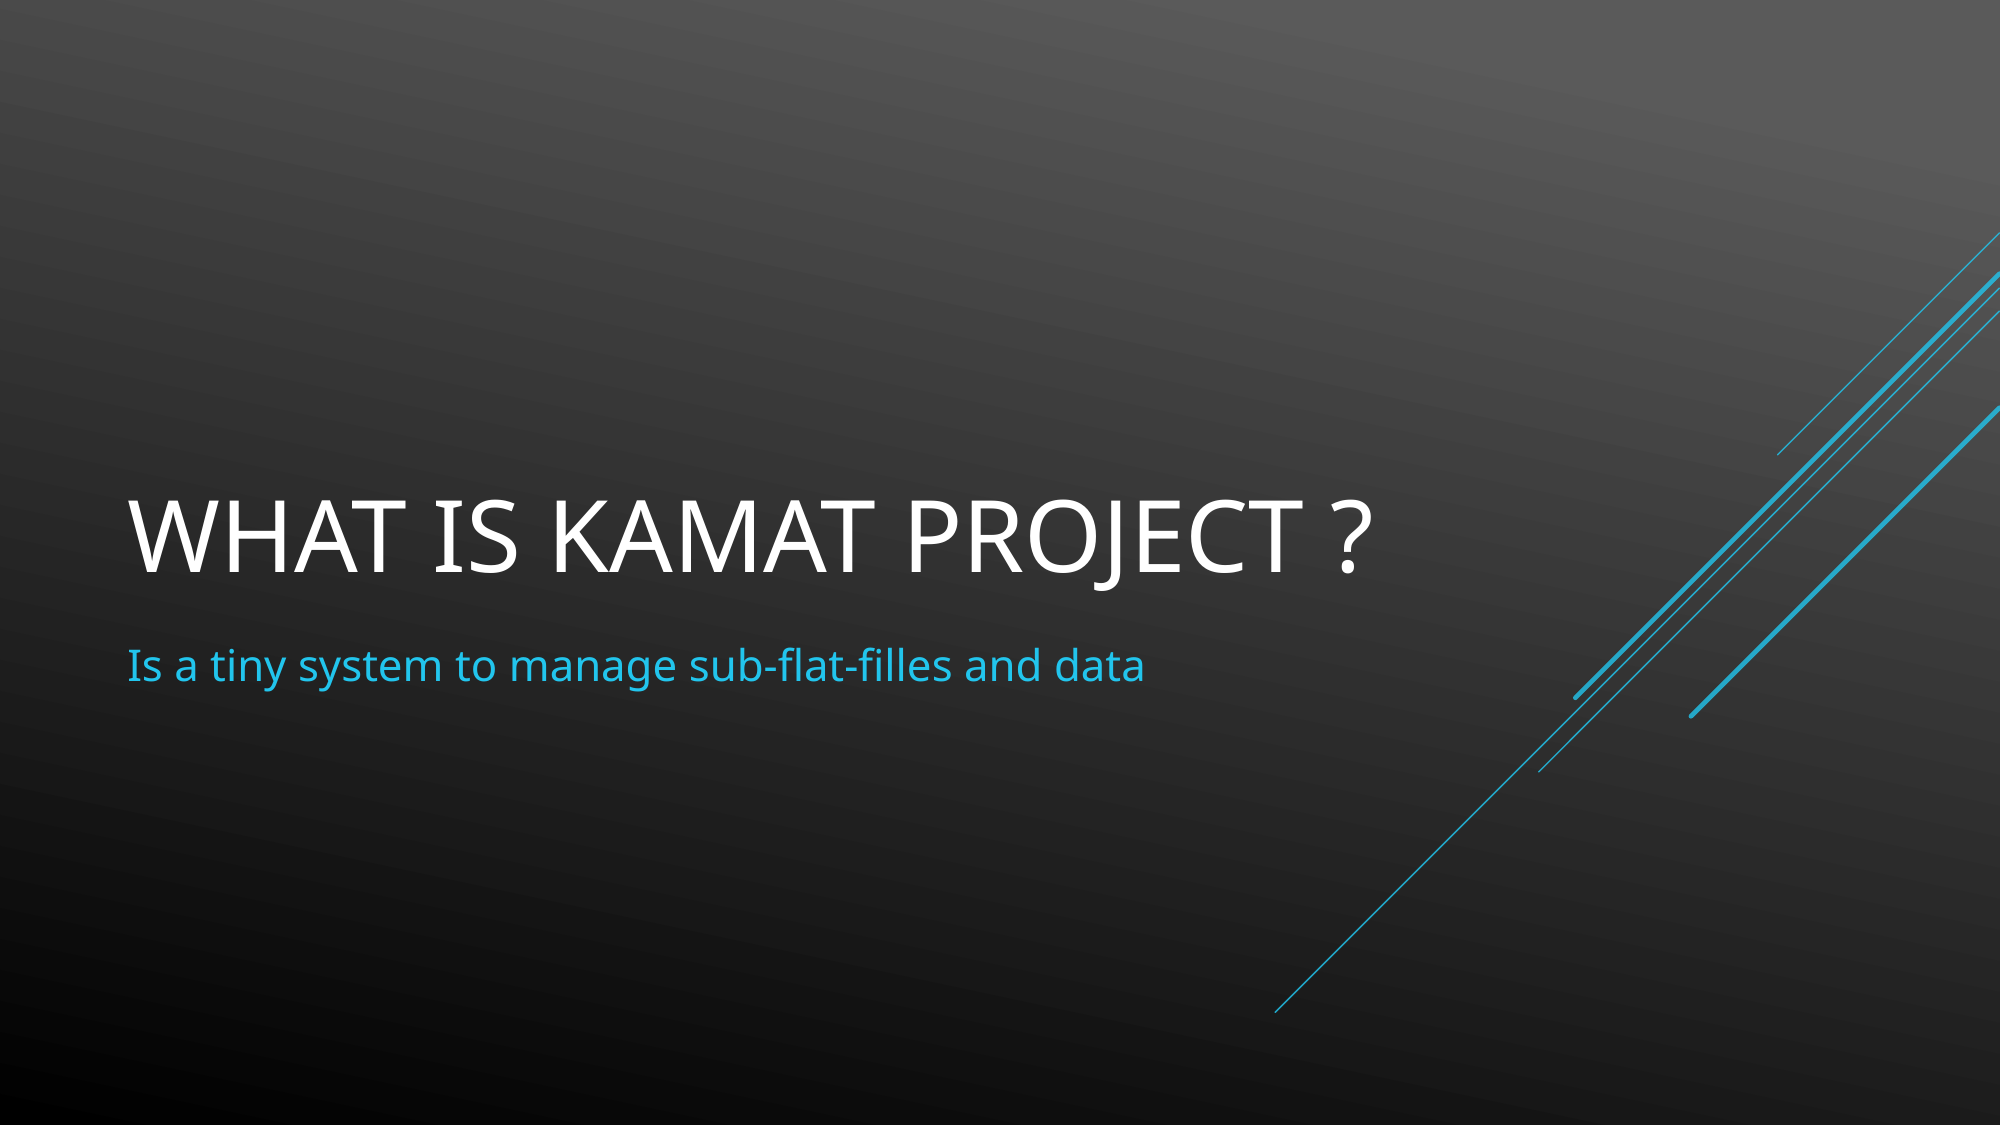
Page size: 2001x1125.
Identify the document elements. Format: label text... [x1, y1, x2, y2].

text_box [0, 0, 2000, 1125]
title What is Kamat project ? [112, 112, 1494, 600]
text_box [1274, 232, 2000, 1013]
subtitle Is a tiny system to manage sub-flat-filles and data [112, 630, 1240, 950]
